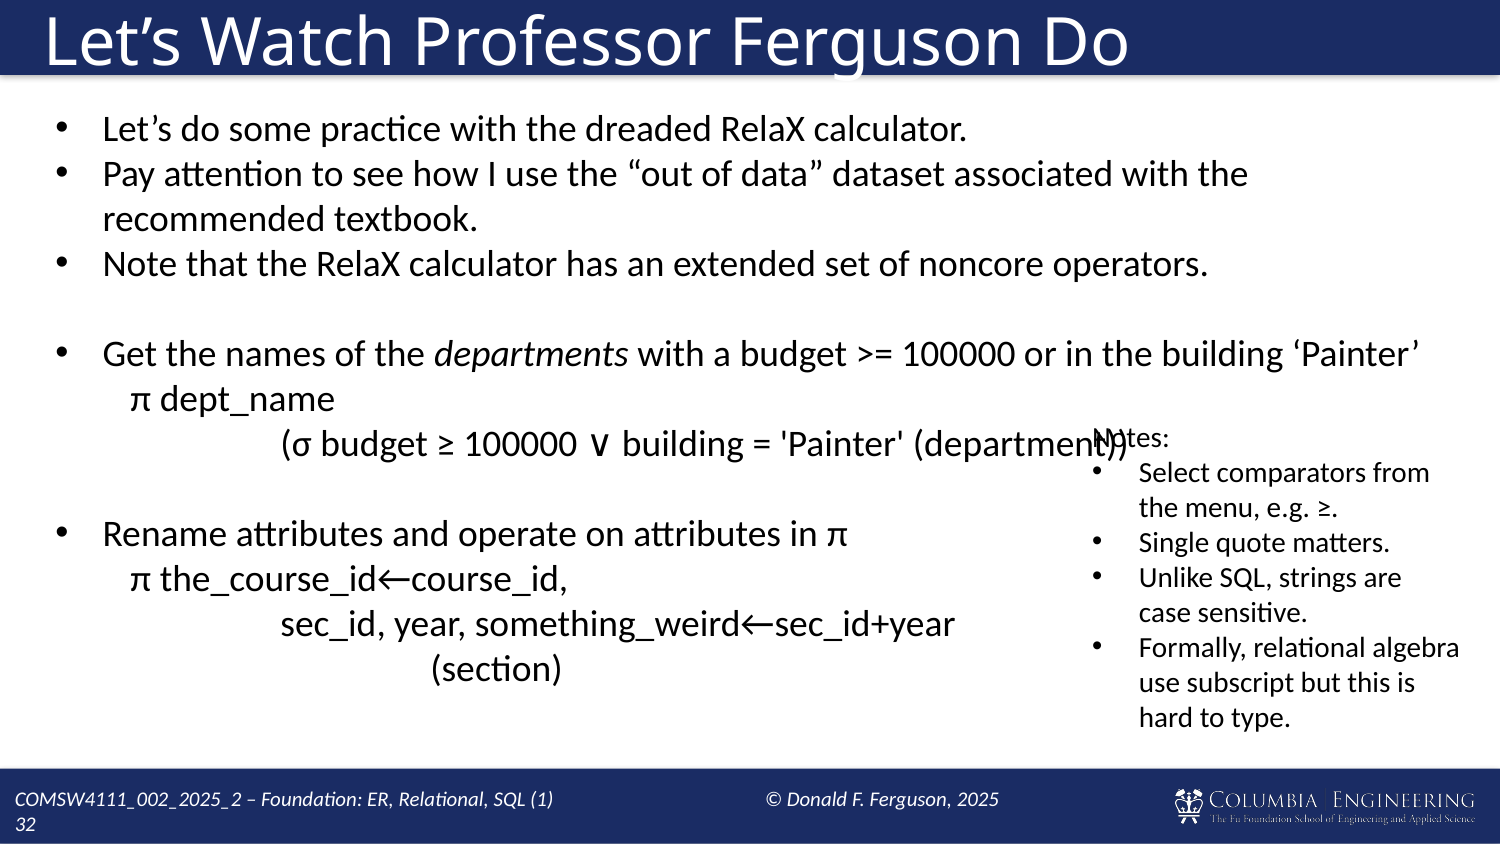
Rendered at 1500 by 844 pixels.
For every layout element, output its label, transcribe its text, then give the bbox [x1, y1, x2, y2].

title Let’s Watch Professor Ferguson Do Examples [28, 0, 1450, 73]
text_box Let’s do some practice with the dreaded RelaX calculator. Pay attention to see how I use the “out of data” dataset associated with the recommended textbook. Note that the RelaX calculator has an extended set of noncore operators. Get the names of the departments with a budget >= 100000 or in the building ‘Painter’ π dept_name (σ budget ≥ 100000 ∨ building = 'Painter' (department)) Rename attributes and operate on attributes in π π the_course_id←course_id, sec_id, year, something_weird←sec_id+year (section) [40, 96, 1450, 697]
text_box Notes: Select comparators from the menu, e.g. ≥. Single quote matters. Unlike SQL, strings are case sensitive. Formally, relational algebra use subscript but this is hard to type. [1077, 410, 1475, 741]
